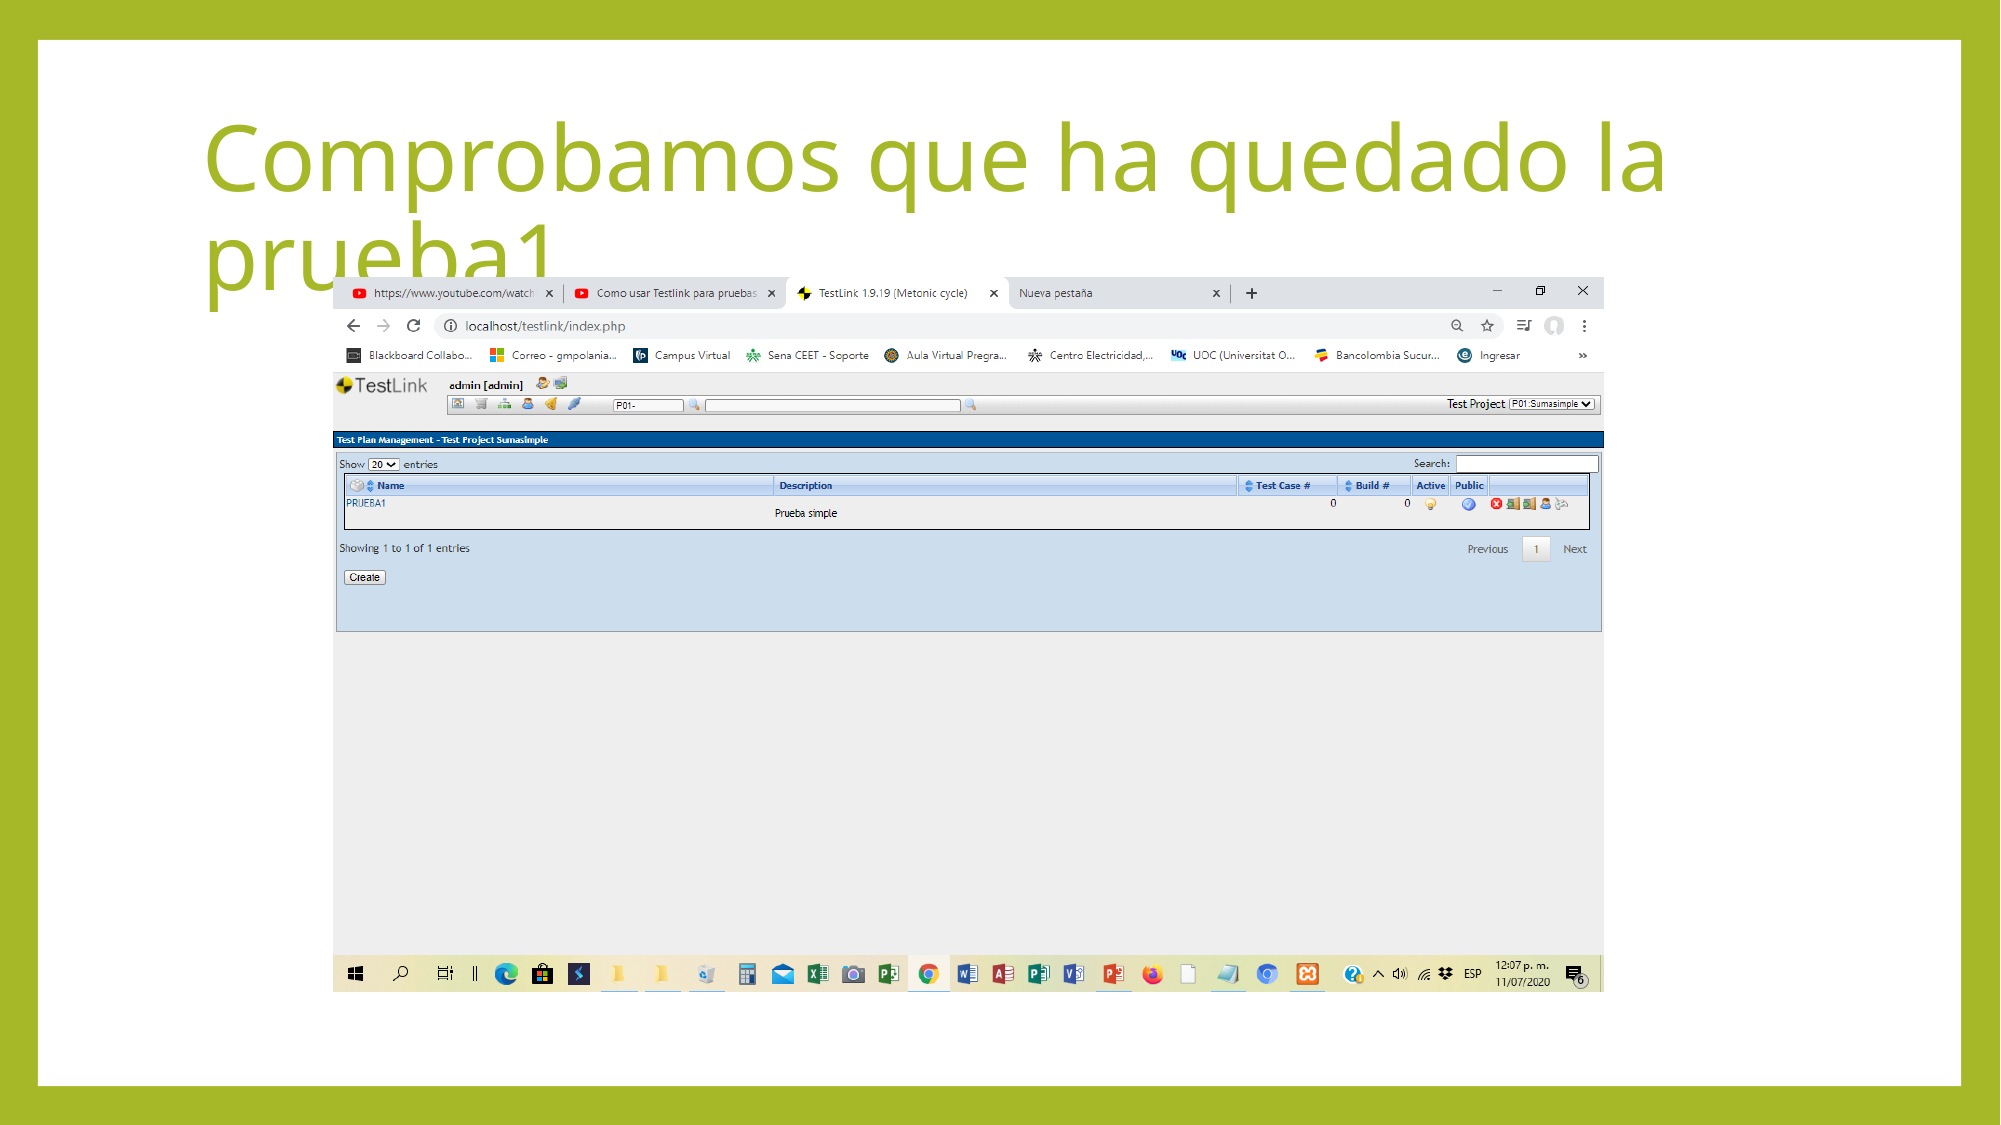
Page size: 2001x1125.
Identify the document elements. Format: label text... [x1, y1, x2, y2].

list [333, 276, 1604, 992]
title Comprobamos que ha quedado la prueba1 [187, 99, 1808, 323]
